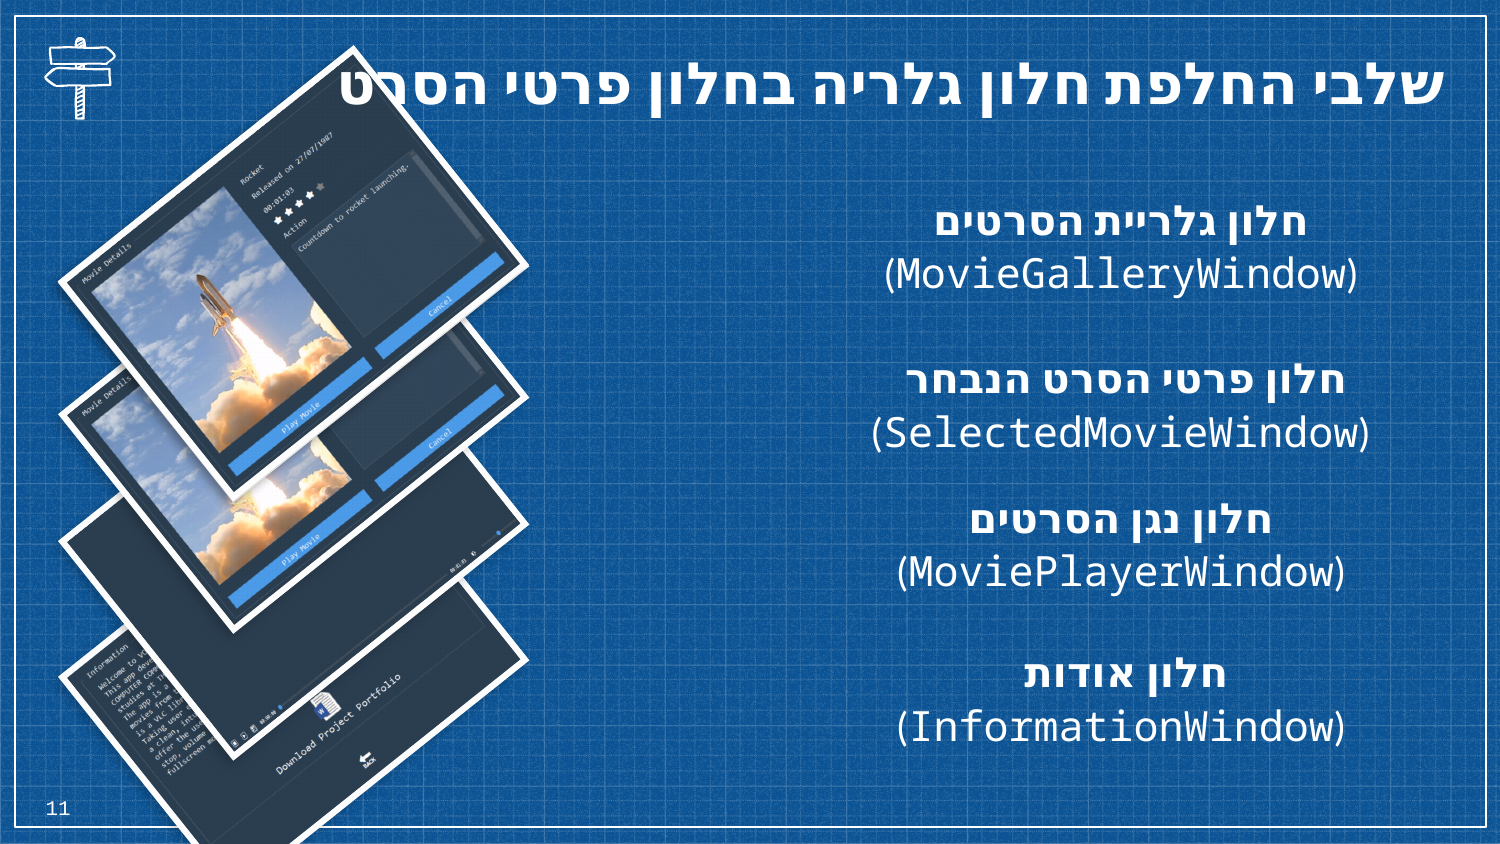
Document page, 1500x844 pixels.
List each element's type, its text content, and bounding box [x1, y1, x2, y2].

text_box חלון פרטי הסרט הנבחר (SelectedMovieWindow) [797, 342, 1445, 515]
text_box שלבי החלפת חלון גלריה בחלון פרטי הסרט [109, 31, 1460, 99]
text_box חלון נגן הסרטים (MoviePlayerWindow) [797, 515, 1445, 639]
text_box חלון גלריית הסרטים (MovieGalleryWindow) [797, 184, 1445, 324]
text_box [44, 37, 116, 120]
text_box חלון אודות (InformationWindow) [797, 639, 1445, 793]
picture [0, 0, 1500, 844]
picture [16, 17, 1485, 844]
slide_number 11 [10, 779, 86, 828]
